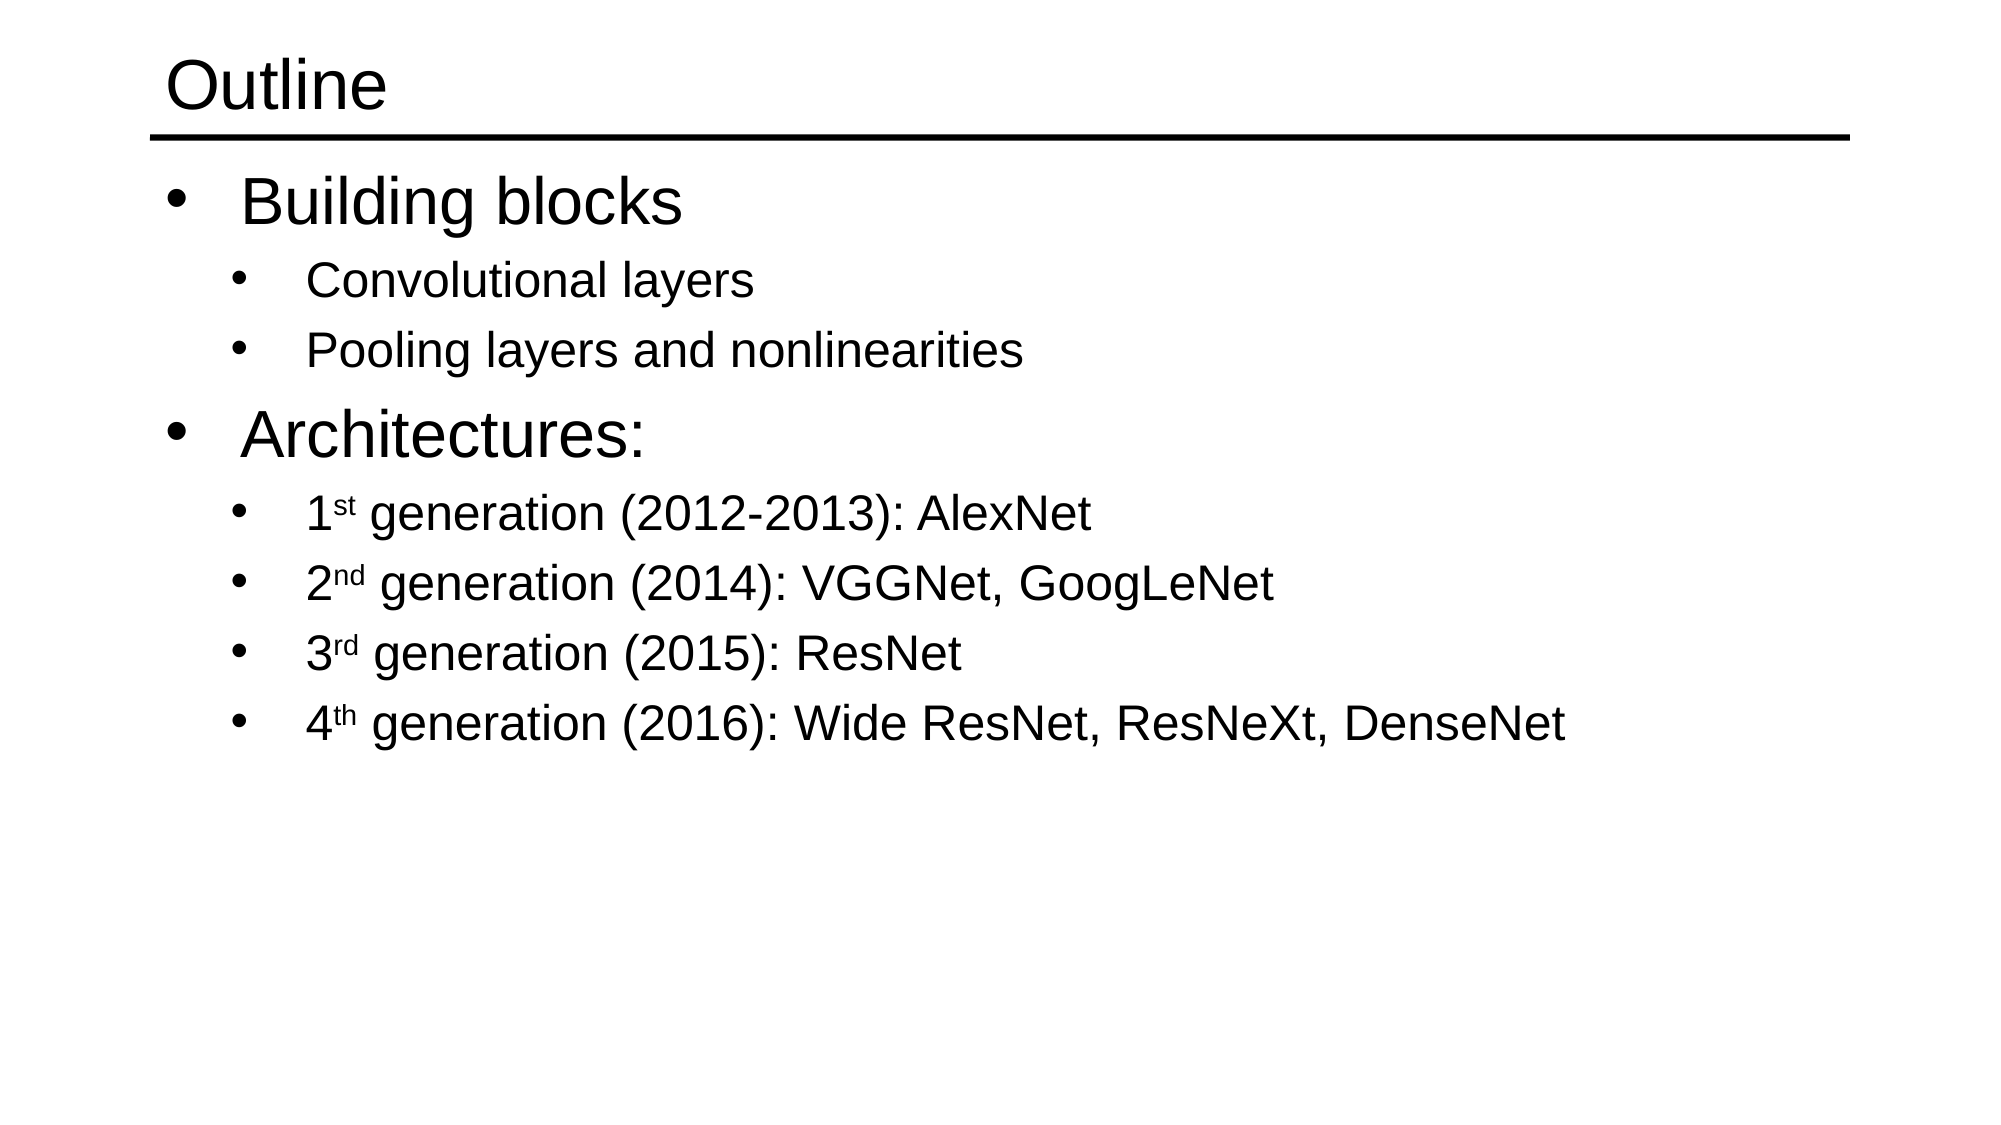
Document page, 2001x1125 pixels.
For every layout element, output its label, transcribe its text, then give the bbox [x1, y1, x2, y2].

title Outline [149, 12, 1851, 149]
list Building blocks Convolutional layers Pooling layers and nonlinearities Architectures: 1st generation (2012-2013): AlexNet 2nd generation (2014): VGGNet, GoogLeNet 3rd generation (2015): ResNet 4th generation (2016): Wide ResNet, ResNeXt, DenseNet [149, 149, 1851, 1013]
